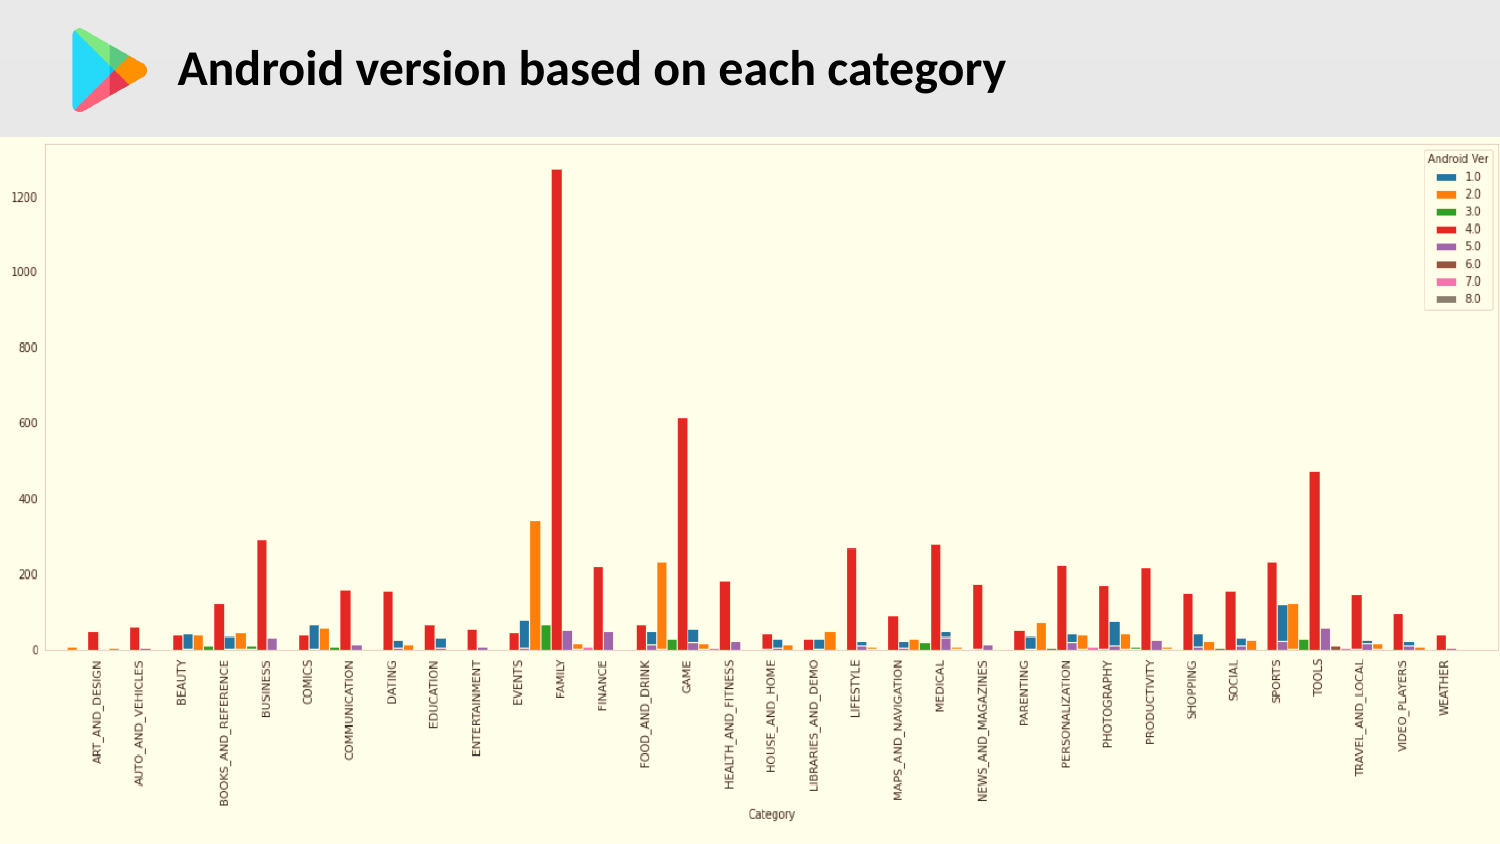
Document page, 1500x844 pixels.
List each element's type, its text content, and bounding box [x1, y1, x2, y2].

text_box [67, 28, 152, 112]
picture [0, 137, 1500, 844]
text_box Android version based on each category [152, 28, 1210, 104]
